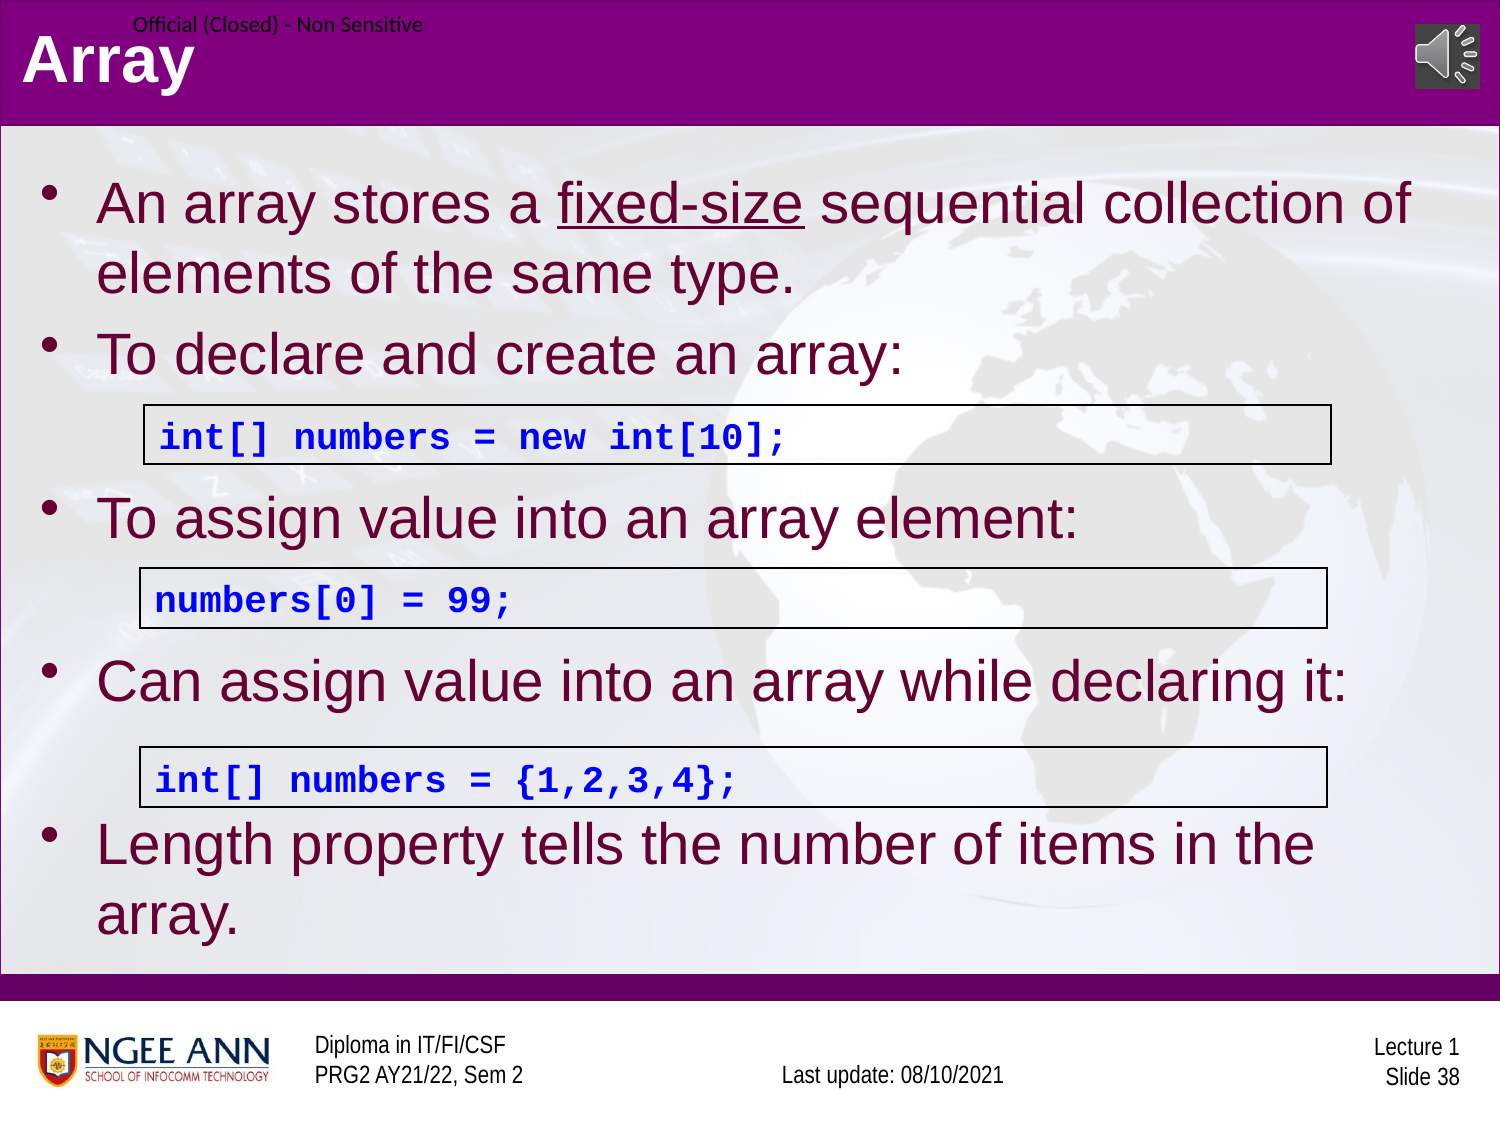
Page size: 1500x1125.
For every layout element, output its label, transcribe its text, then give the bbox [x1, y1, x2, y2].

picture [1414, 22, 1482, 90]
text_box int[] numbers = {1,2,3,4}; [139, 747, 1327, 808]
text_box int[] numbers = new int[10]; [143, 404, 1332, 465]
list An array stores a fixed-size sequential collection of elements of the same type. To declare and create an array: To assign value into an array element: Can assign value into an array while declaring it: Length property tells the number of items in the array. [24, 156, 1451, 988]
title Array [5, 0, 1482, 113]
text_box numbers[0] = 99; [139, 567, 1327, 628]
picture [12, 1012, 294, 1109]
